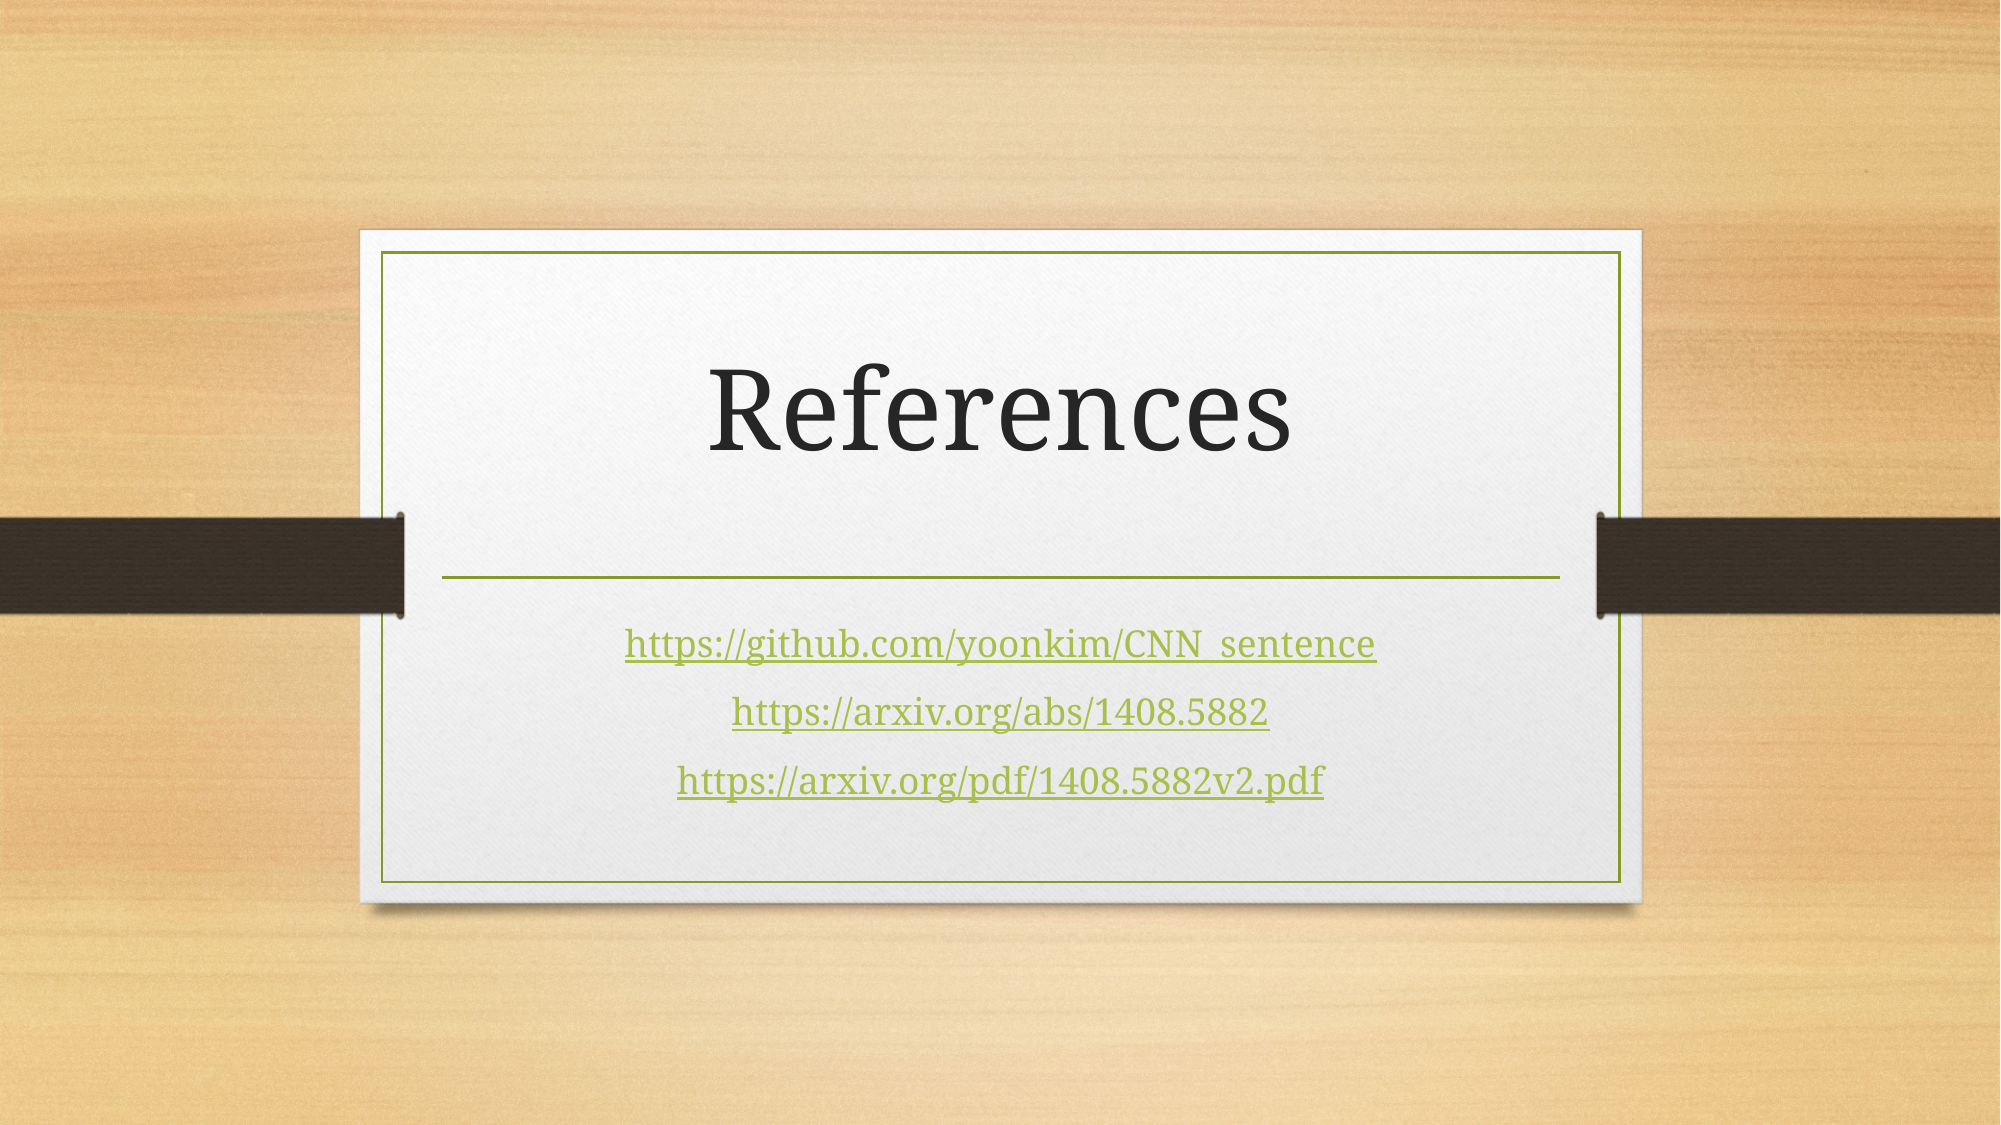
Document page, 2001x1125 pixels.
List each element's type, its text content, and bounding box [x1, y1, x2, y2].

subtitle https://github.com/yoonkim/CNN_sentence https://arxiv.org/abs/1408.5882 https://arxiv.org/pdf/1408.5882v2.pdf [441, 612, 1560, 817]
title References [441, 270, 1560, 480]
picture [0, 0, 2001, 1125]
